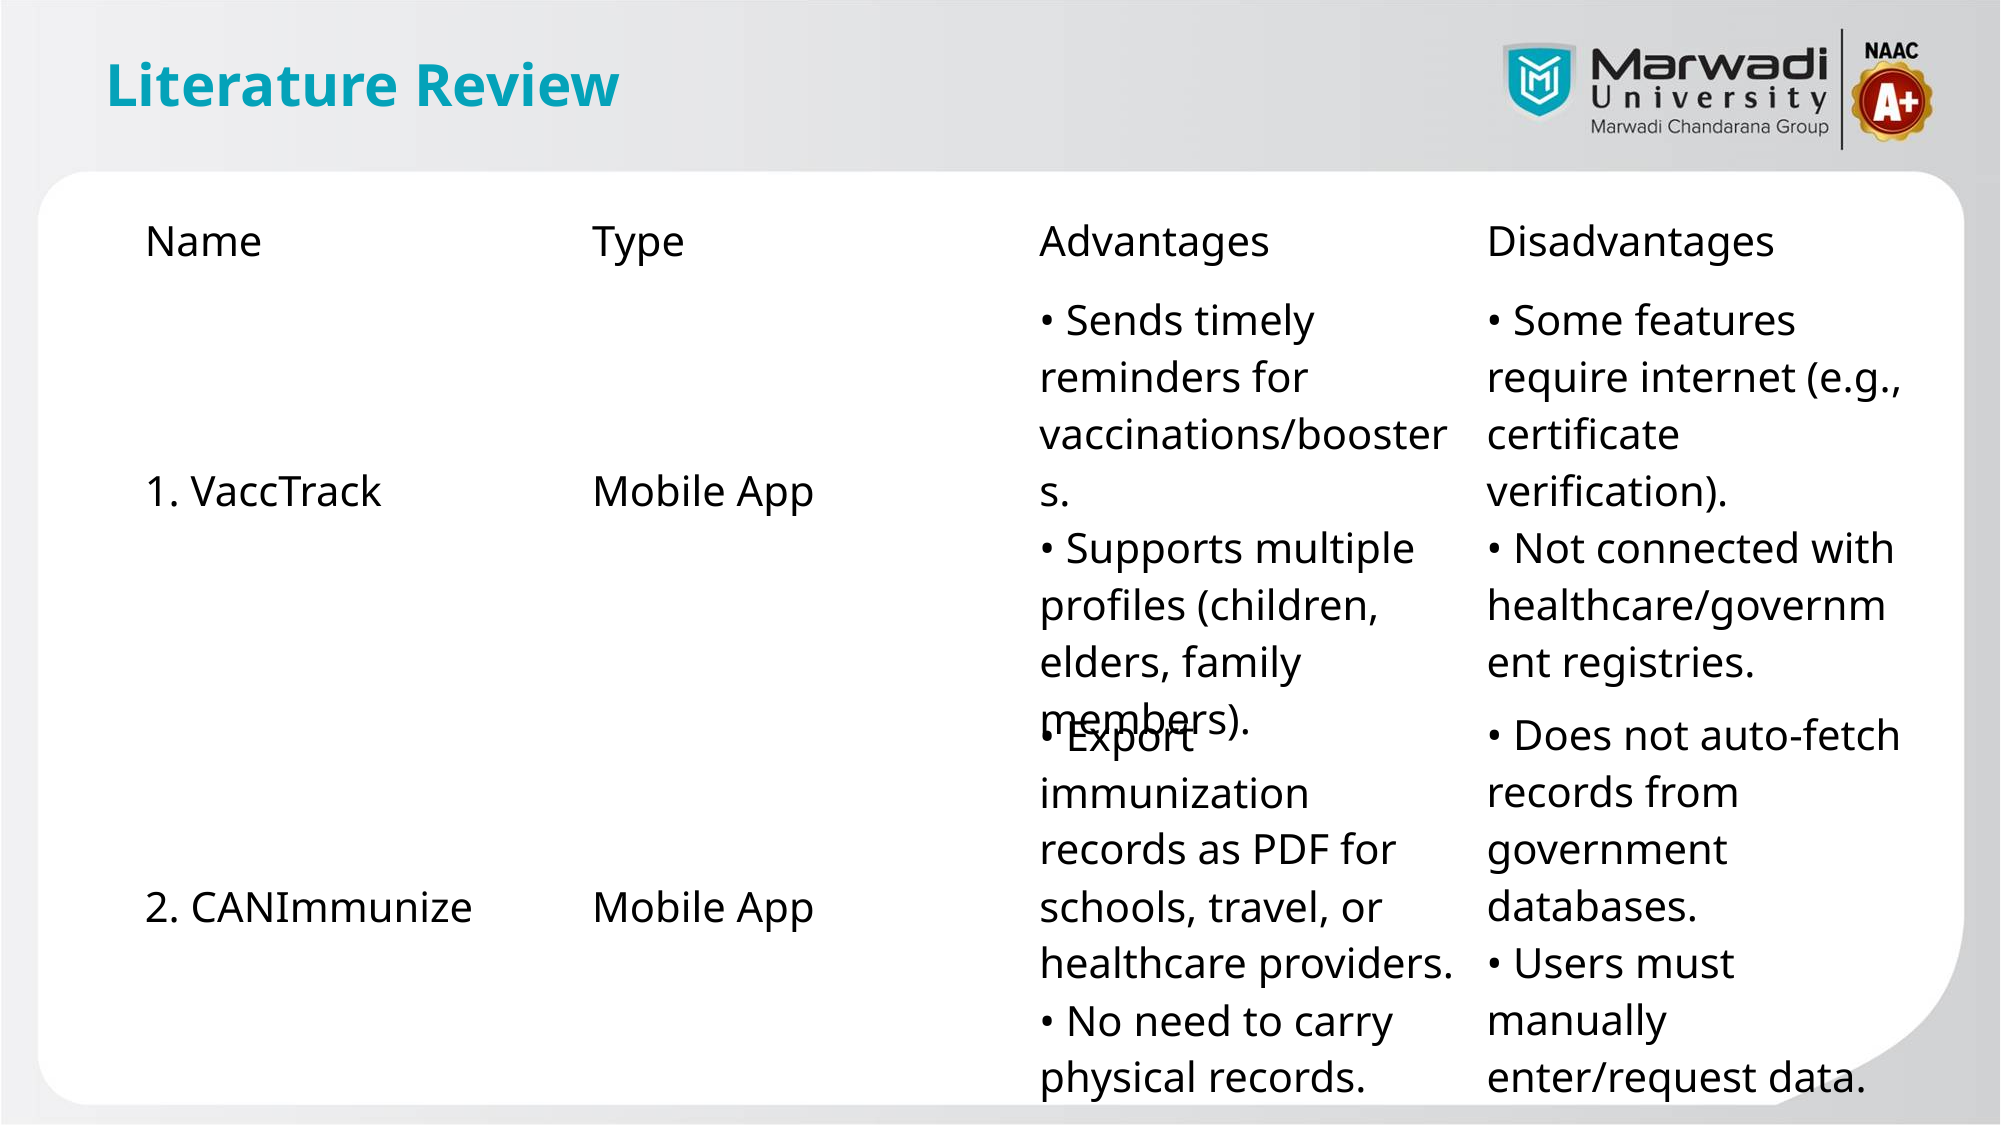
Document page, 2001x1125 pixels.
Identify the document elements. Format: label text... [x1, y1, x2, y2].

table_header Advantages [1024, 198, 1472, 283]
table_header Name [130, 198, 577, 283]
table_cell 1. VaccTrack [130, 283, 577, 698]
table_cell • Sends timely reminders for vaccinations/boosters. • Supports multiple profiles (children, elders, family members). [1024, 283, 1472, 698]
table_header Type [577, 198, 1024, 283]
title Literature Review [87, 0, 752, 174]
table_cell Mobile App [577, 283, 1024, 698]
table_cell 2. CANImmunize [130, 698, 577, 1113]
table_cell Mobile App [577, 698, 1024, 1113]
table_cell • Export immunization records as PDF for schools, travel, or healthcare providers. • No need to carry physical records. [1024, 698, 1472, 1113]
picture [0, 0, 2001, 1125]
table_cell • Some features require internet (e.g., certificate verification). • Not connected with healthcare/government registries. [1472, 283, 1919, 698]
table_cell • Does not auto-fetch records from government databases. • Users must manually enter/request data. [1472, 698, 1919, 1113]
table_header Disadvantages [1472, 198, 1919, 283]
text_box [36, 174, 1949, 414]
